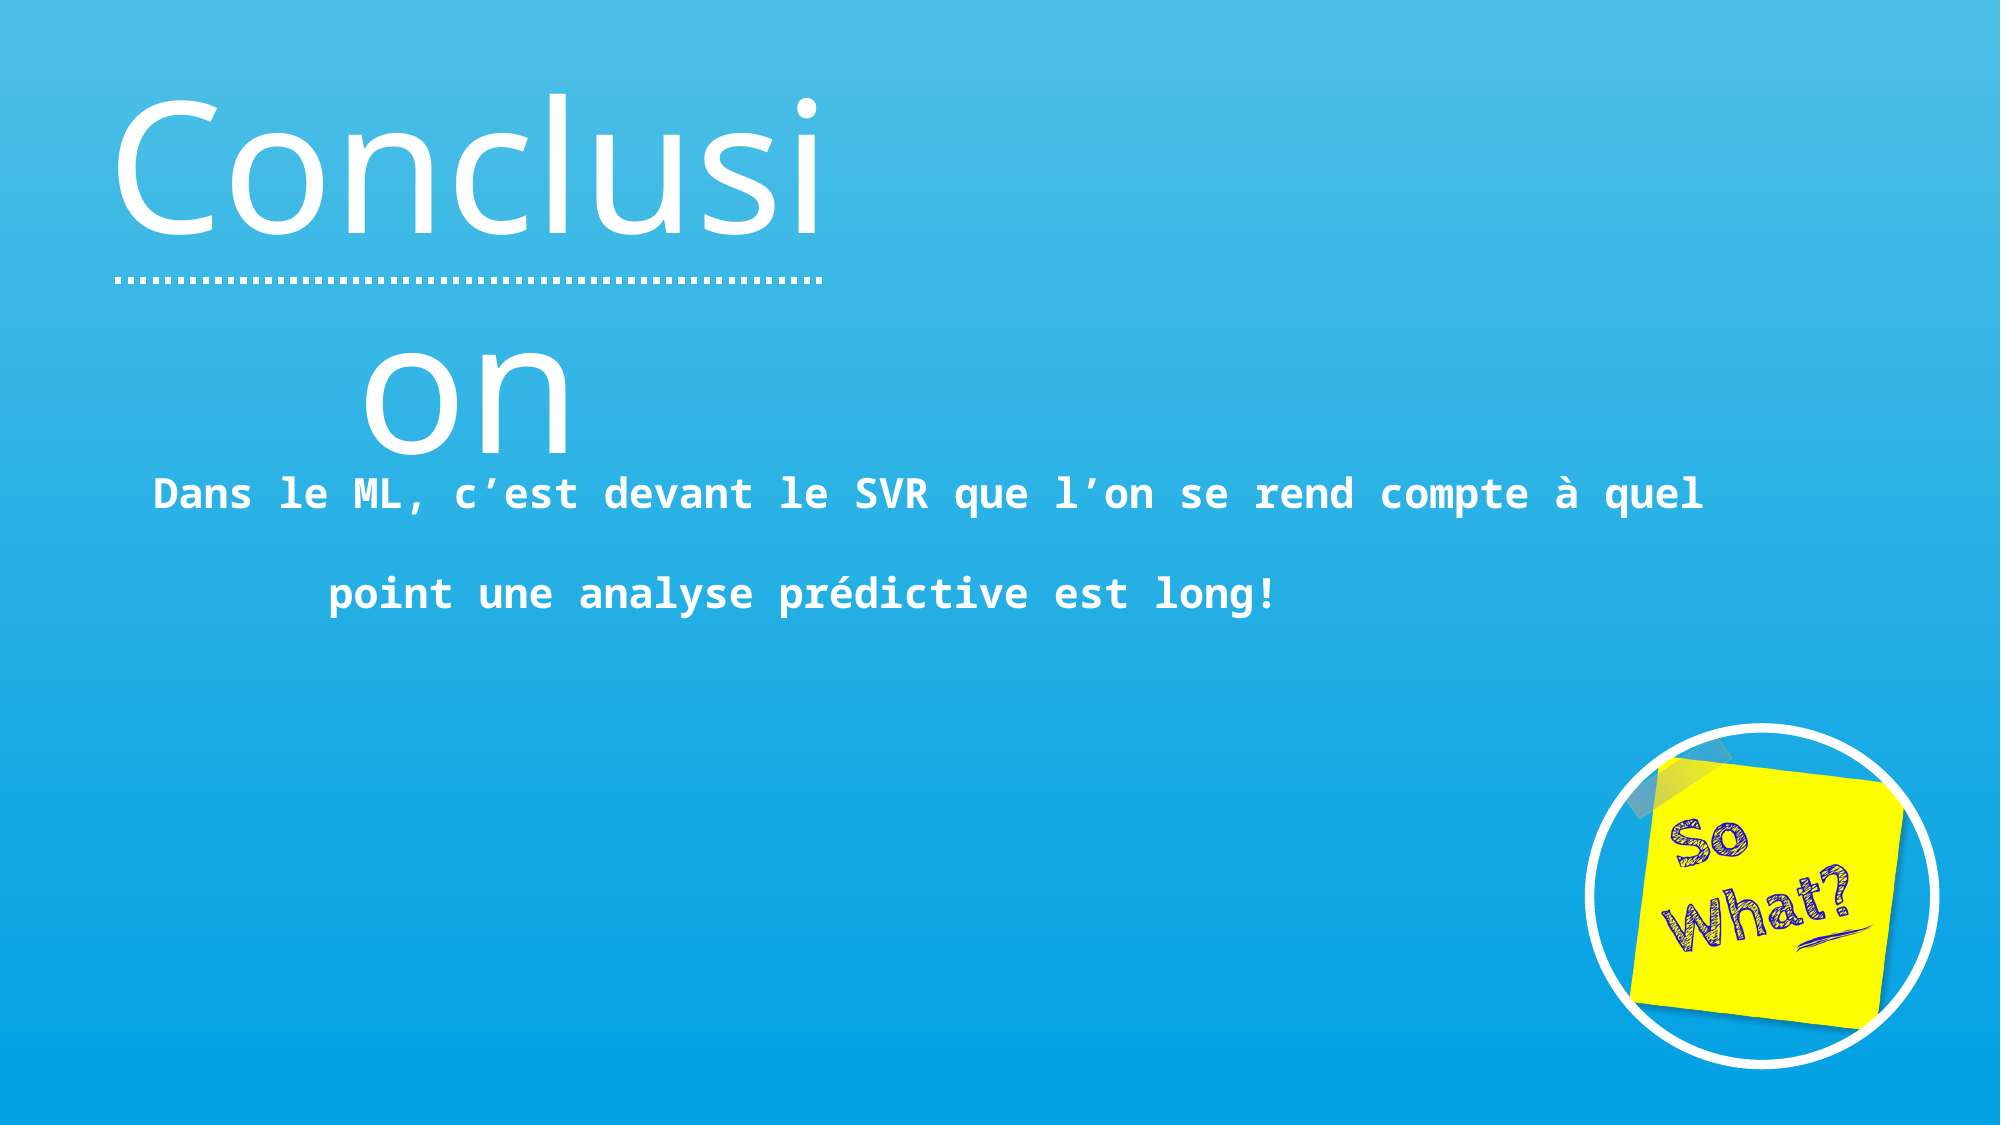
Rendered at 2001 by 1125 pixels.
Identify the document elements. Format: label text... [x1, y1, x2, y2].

text_box Conclusion [43, 43, 894, 499]
text_box [1588, 726, 1936, 1066]
text_box Dans le ML, c’est devant le SVR que l’on se rend compte à quel point une analyse prédictive est long! [138, 459, 1763, 625]
picture [1585, 861, 1939, 1069]
